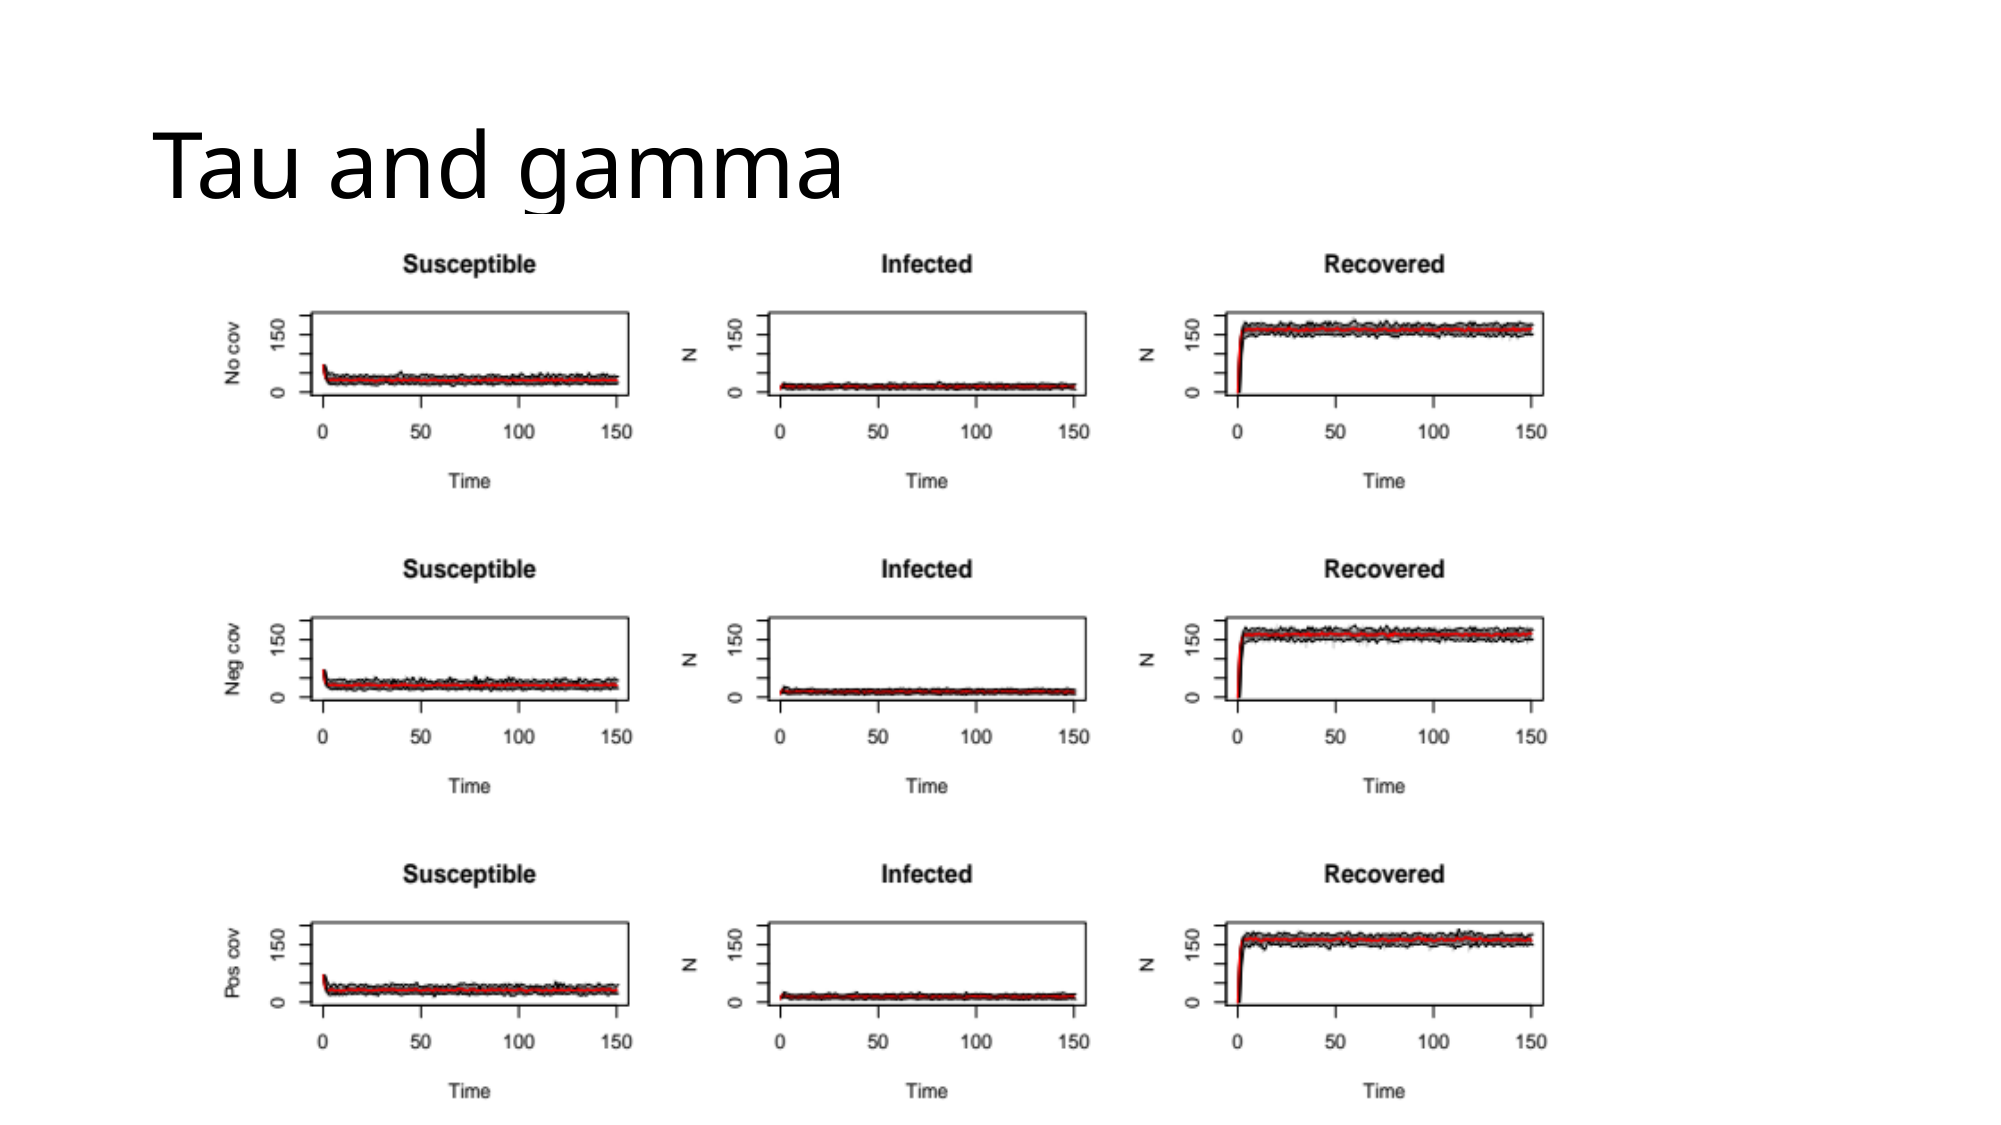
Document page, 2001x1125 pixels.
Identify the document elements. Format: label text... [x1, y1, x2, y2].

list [219, 214, 1587, 1125]
title Tau and gamma [137, 59, 1863, 278]
